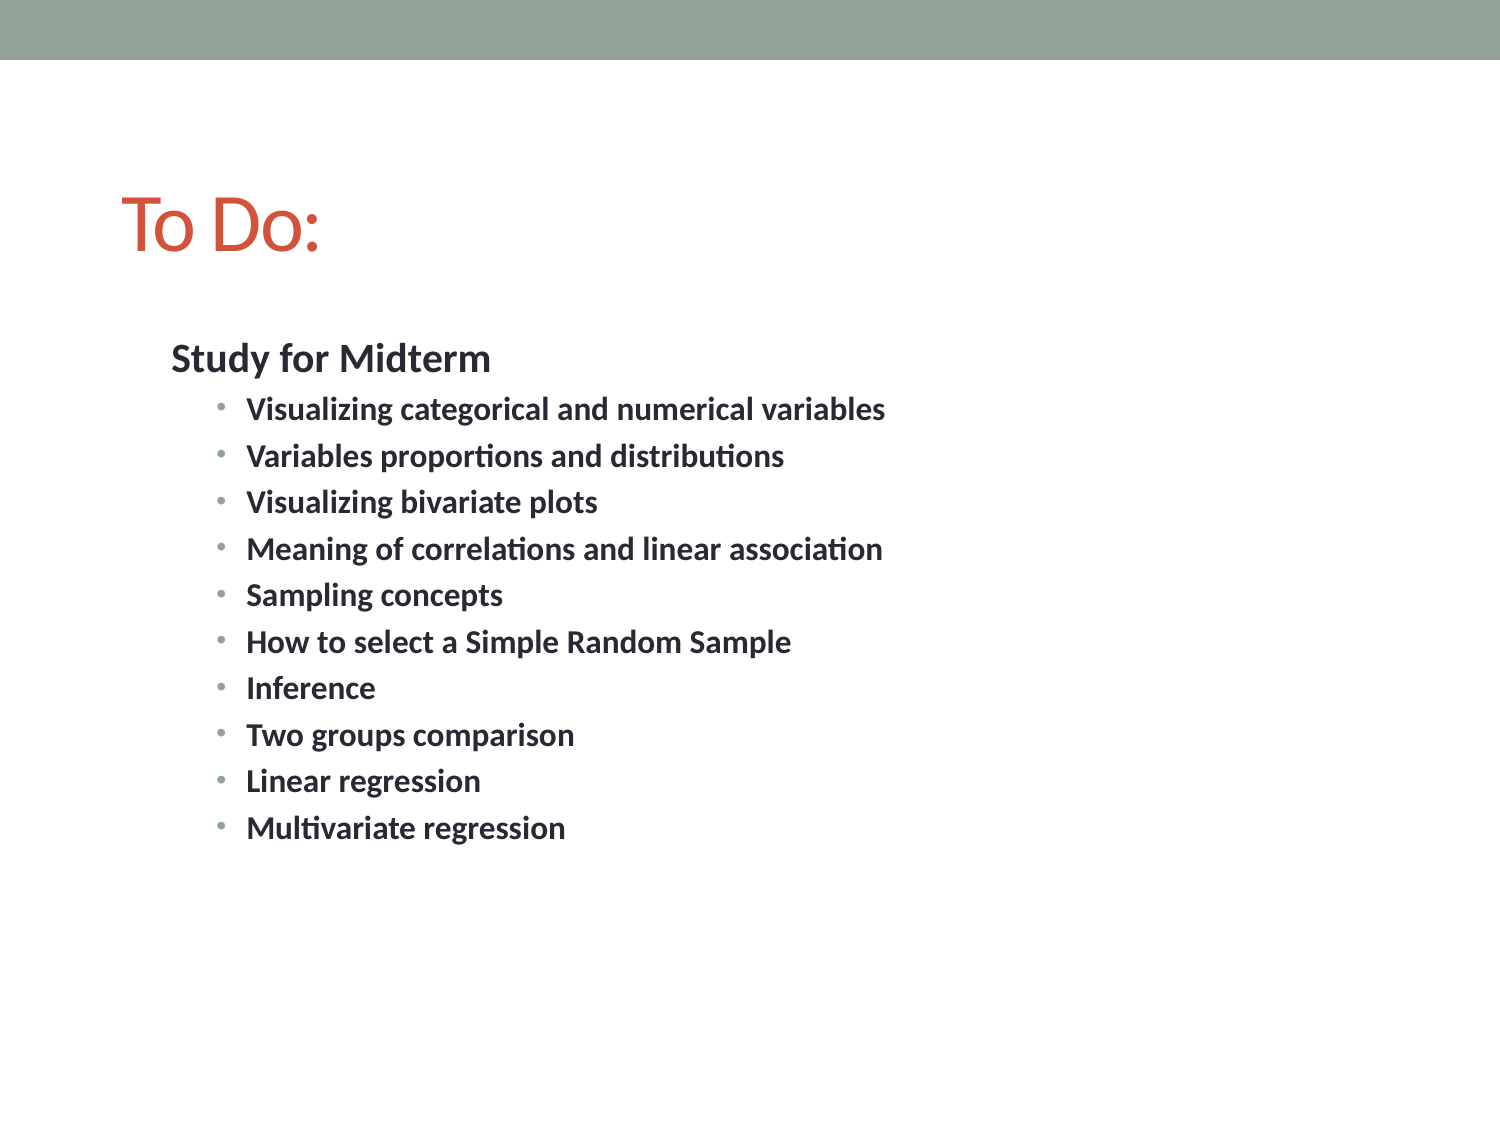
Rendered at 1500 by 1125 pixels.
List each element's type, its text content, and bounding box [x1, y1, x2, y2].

title To Do: [106, 105, 1456, 331]
list Study for Midterm Visualizing categorical and numerical variables Variables proportions and distributions Visualizing bivariate plots Meaning of correlations and linear association Sampling concepts How to select a Simple Random Sample Inference Two groups comparison Linear regression Multivariate regression [156, 269, 1394, 989]
